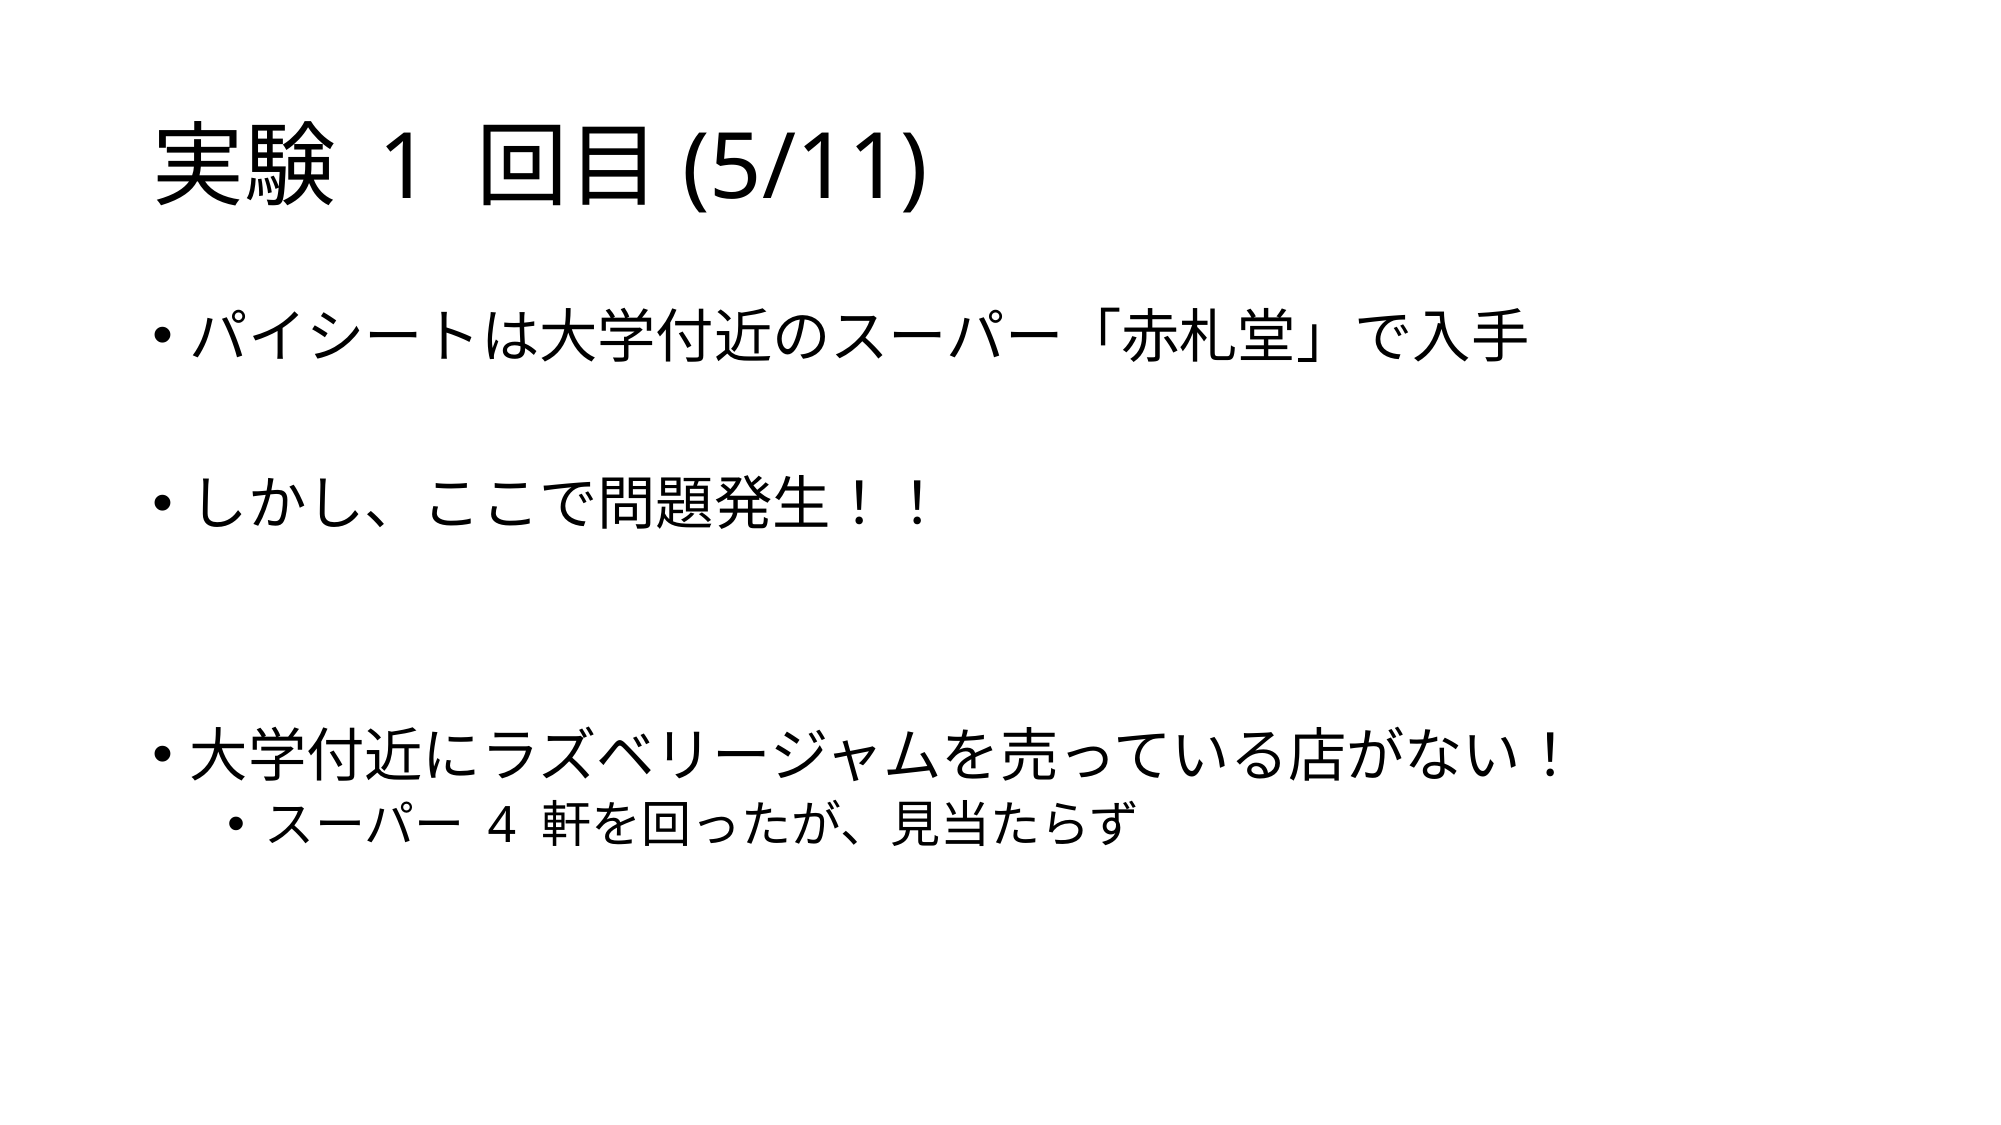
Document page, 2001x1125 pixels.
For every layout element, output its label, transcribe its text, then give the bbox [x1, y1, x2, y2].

list パイシートは大学付近のスーパー「赤札堂」で入手 しかし、ここで問題発生！！ 大学付近にラズベリージャムを売っている店がない！ スーパー 4 軒を回ったが、見当たらず [137, 299, 1863, 1014]
title 実験 1 回目(5/11) [137, 59, 1863, 278]
